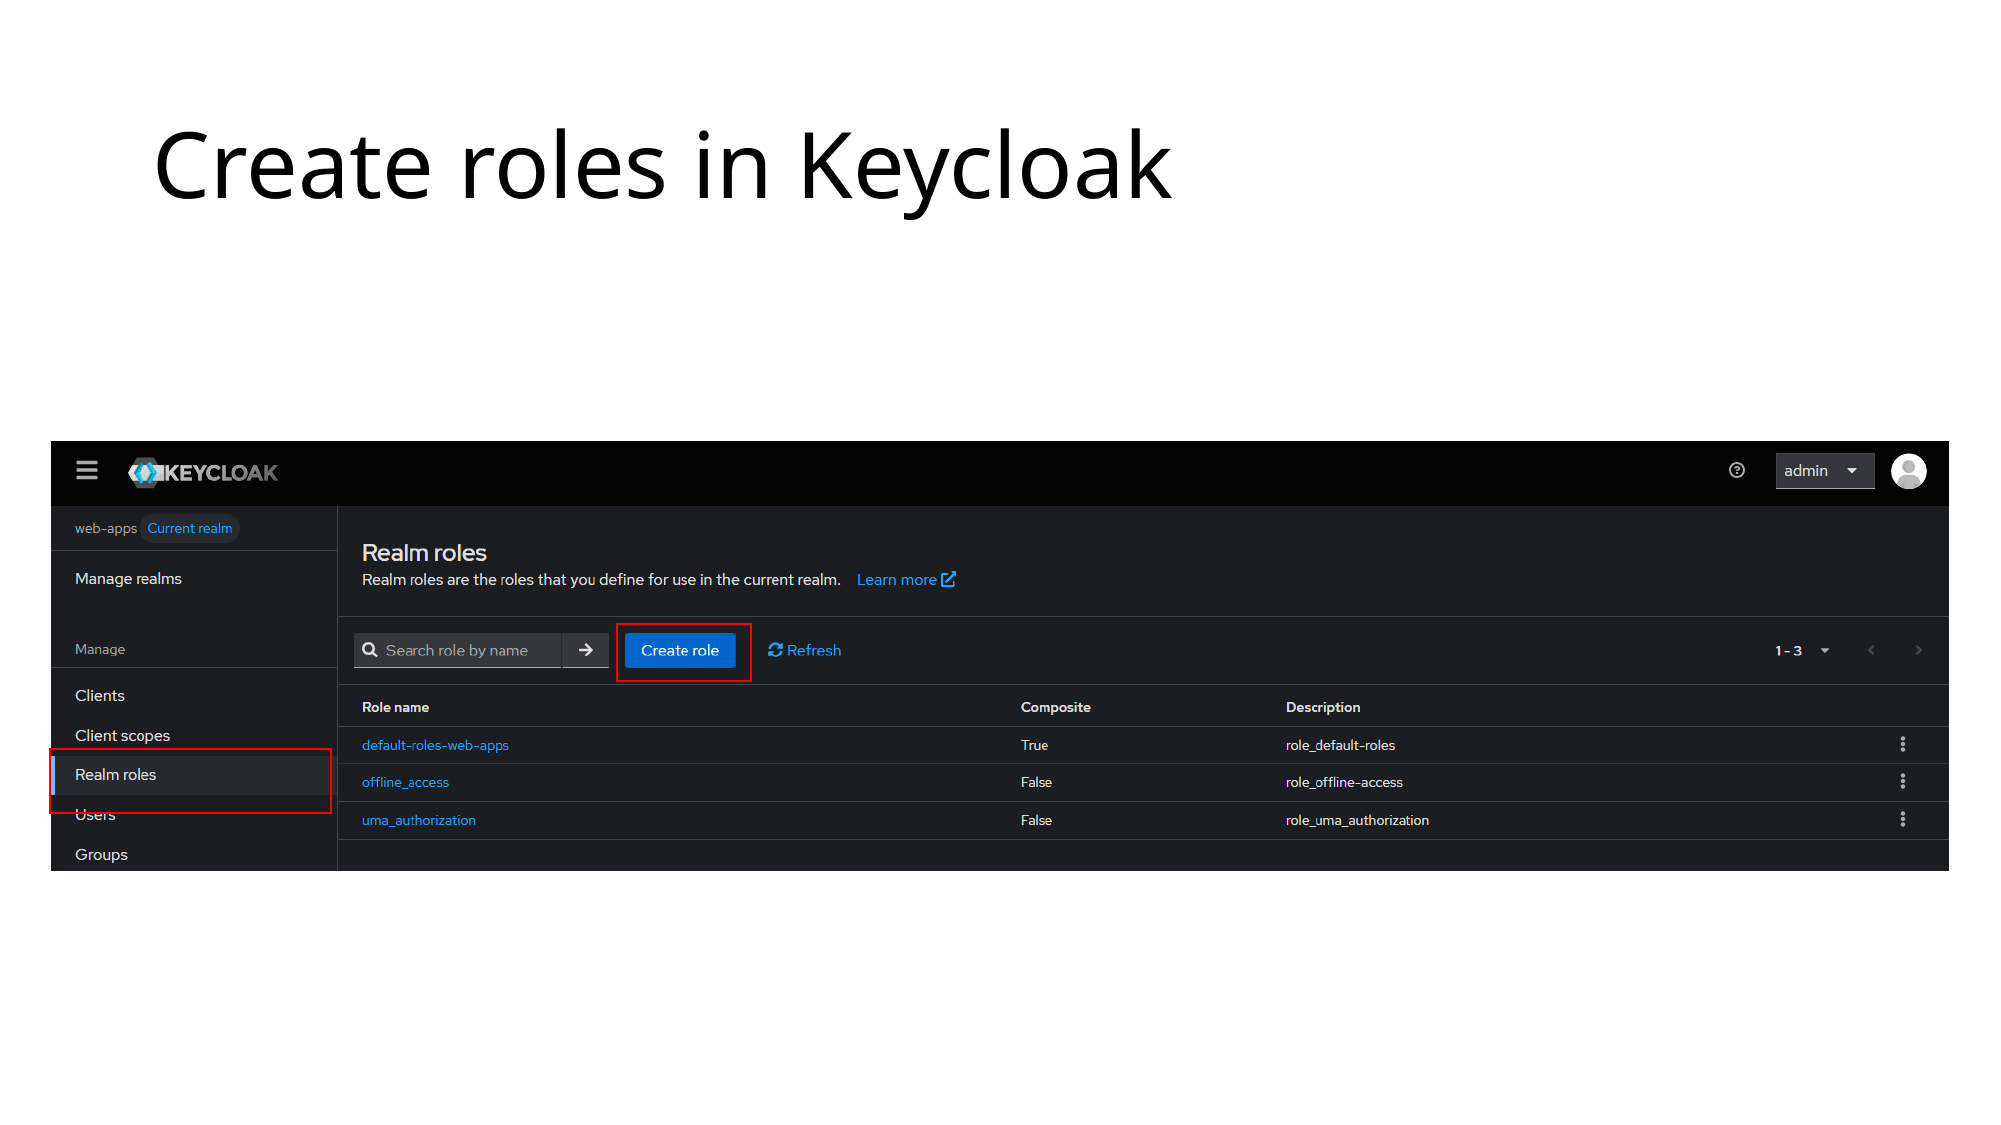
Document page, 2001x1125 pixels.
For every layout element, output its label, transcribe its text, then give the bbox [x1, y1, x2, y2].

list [51, 441, 1949, 871]
title Create roles in Keycloak [137, 59, 1863, 278]
